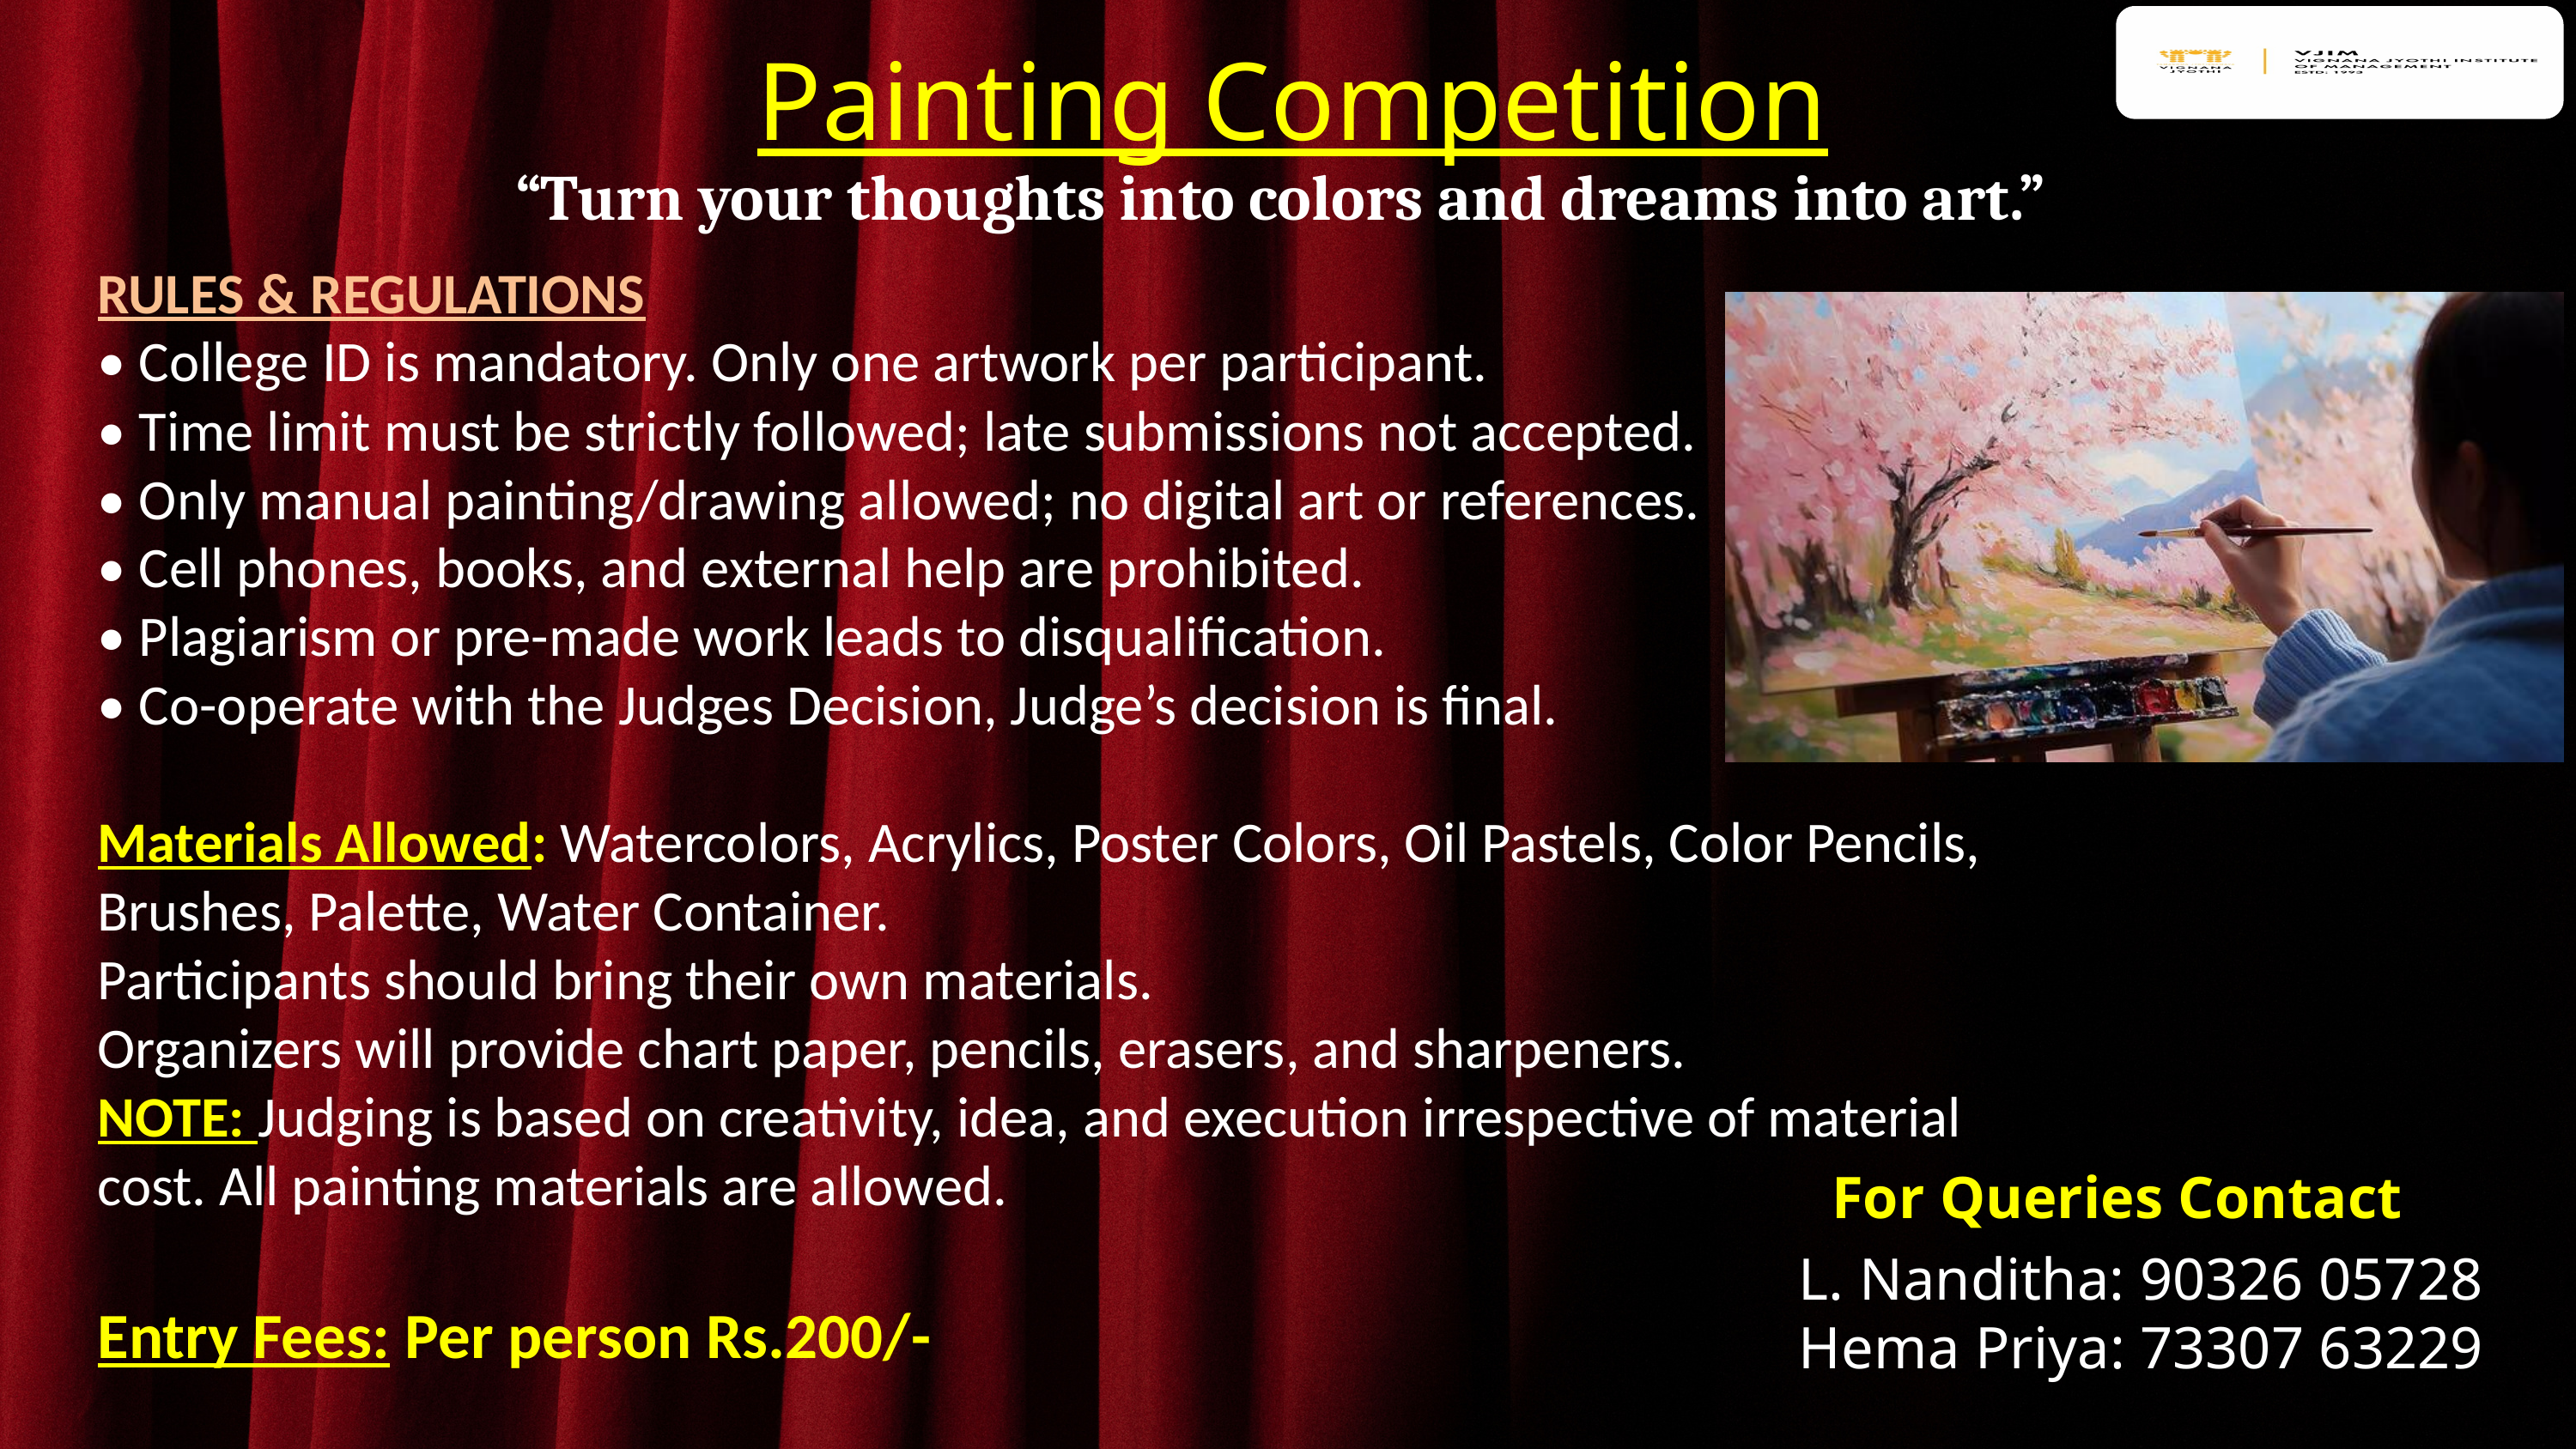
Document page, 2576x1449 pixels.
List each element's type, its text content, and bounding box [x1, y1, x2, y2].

text_box Painting Competition [458, 0, 2128, 162]
text_box “Turn your thoughts into colors and dreams into art.” [514, 174, 2240, 233]
text_box [0, 0, 2576, 1449]
text_box For Queries Contact [1832, 1172, 2571, 1230]
text_box L. Nanditha: 90326 05728 Hema Priya: 73307 63229 [1798, 1242, 2538, 1381]
text_box RULES & REGULATIONS • College ID is mandatory. Only one artwork per participant. • Time limit must be strictly followed; late submissions not accepted. • Only manual painting/drawing allowed; no digital art or references. • Cell phones, books, and external help are prohibited. • Plagiarism or pre-made work leads to disqualification. • Co-operate with the Judges Decision, Judge’s decision is final. Materials Allowed: Watercolors, Acrylics, Poster Colors, Oil Pastels, Color Pencils, Brushes, Palette, Water Container. Participants should bring their own materials. Organizers will provide chart paper, pencils, erasers, and sharpeners. NOTE: Judging is based on creativity, idea, and execution irrespective of material cost. All painting materials are allowed. Entry Fees: Per person Rs.200/- [97, 256, 2071, 1372]
picture [1724, 292, 2564, 762]
picture [2116, 5, 2564, 119]
